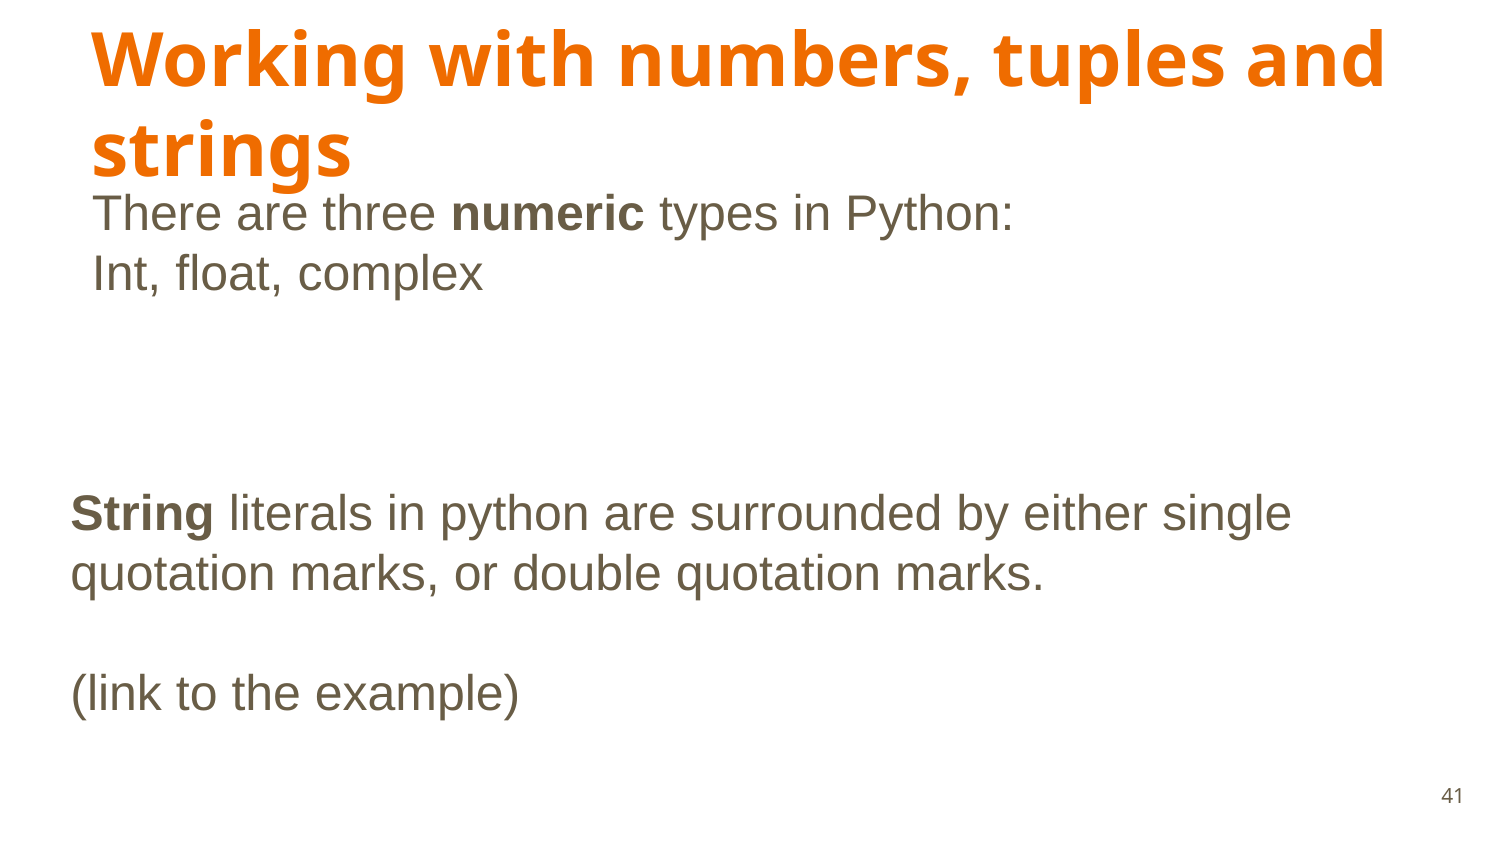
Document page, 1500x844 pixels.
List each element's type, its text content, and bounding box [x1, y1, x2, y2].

title Working with numbers, tuples and strings [76, 0, 1475, 113]
text_box There are three numeric types in Python: Int, float, complex [76, 165, 1233, 323]
slide_number ‹#› [1389, 764, 1480, 830]
text_box String literals in python are surrounded by either single quotation marks, or double quotation marks. (link to the example) [55, 345, 1353, 765]
